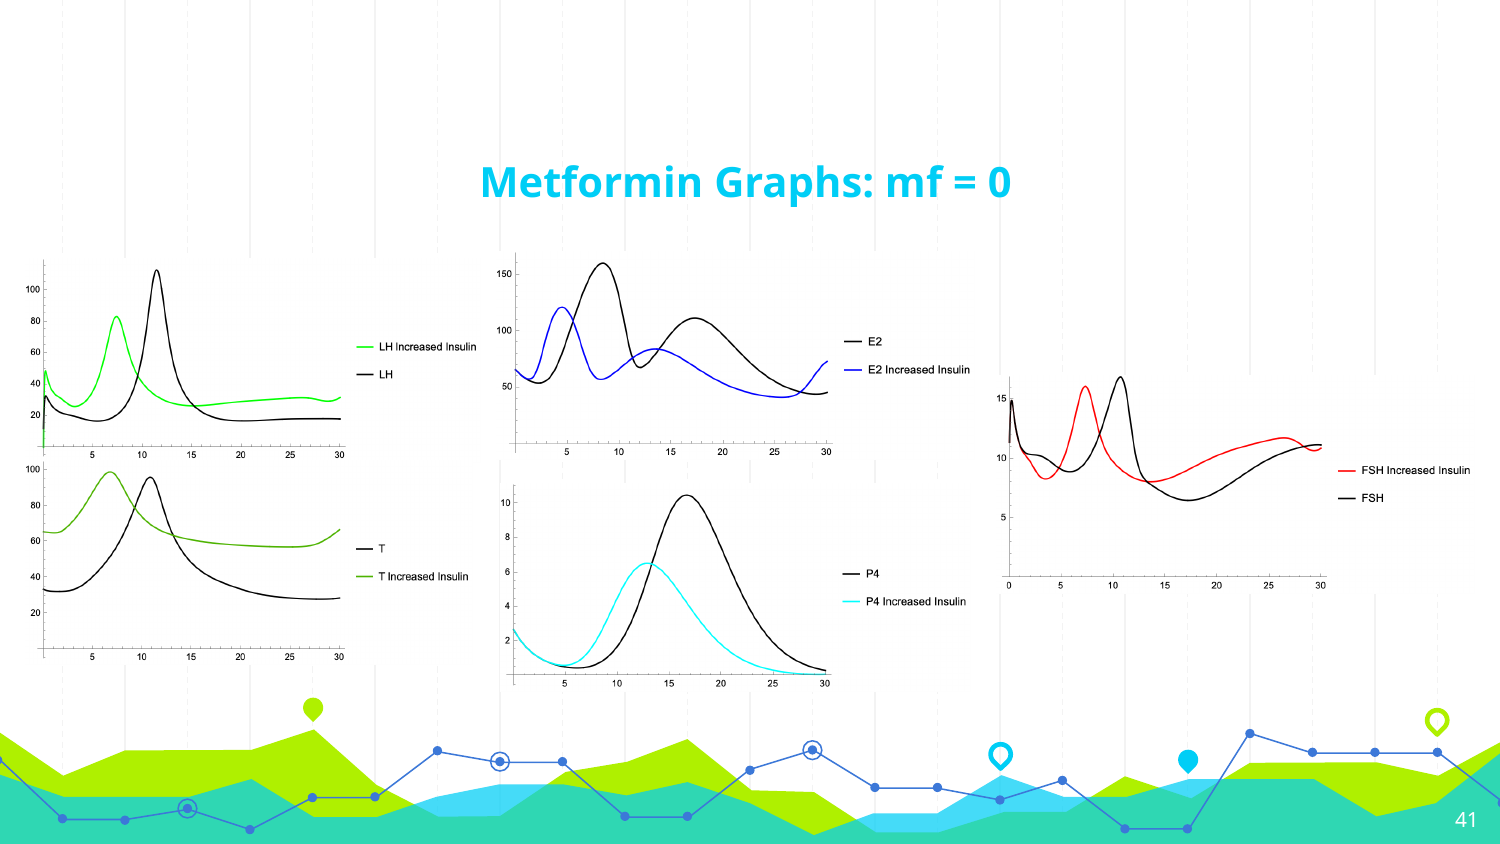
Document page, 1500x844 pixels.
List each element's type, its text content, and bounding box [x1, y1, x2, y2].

picture [500, 483, 971, 692]
slide_number ‹#› [1403, 791, 1494, 844]
title Metformin Graphs: mf = 0 [171, 103, 1320, 222]
picture [996, 375, 1475, 595]
picture [25, 258, 481, 666]
picture [495, 251, 975, 460]
